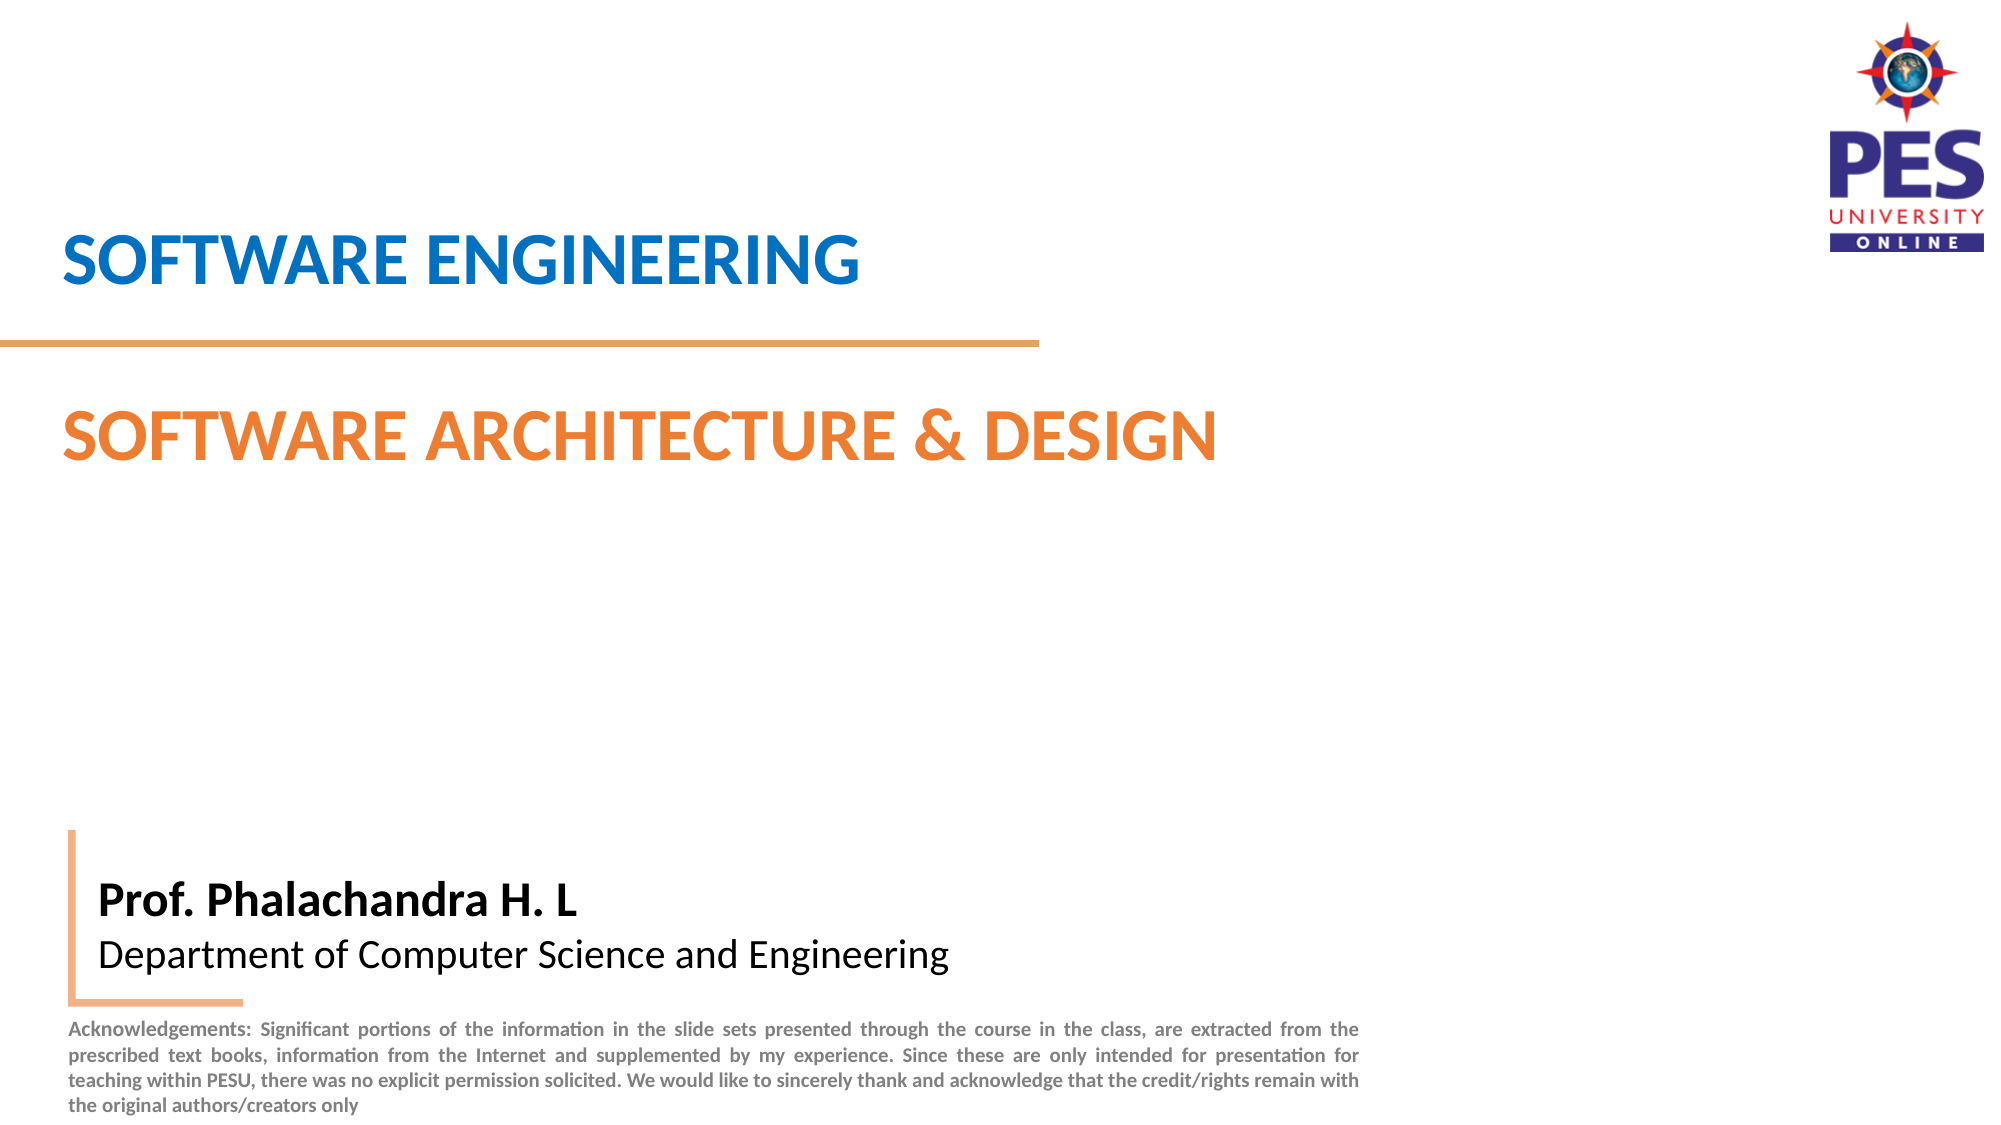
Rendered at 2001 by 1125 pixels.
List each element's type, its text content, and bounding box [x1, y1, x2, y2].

picture [1830, 21, 1984, 252]
text_box SOFTWARE Architecture & DESIGN [47, 378, 1278, 483]
